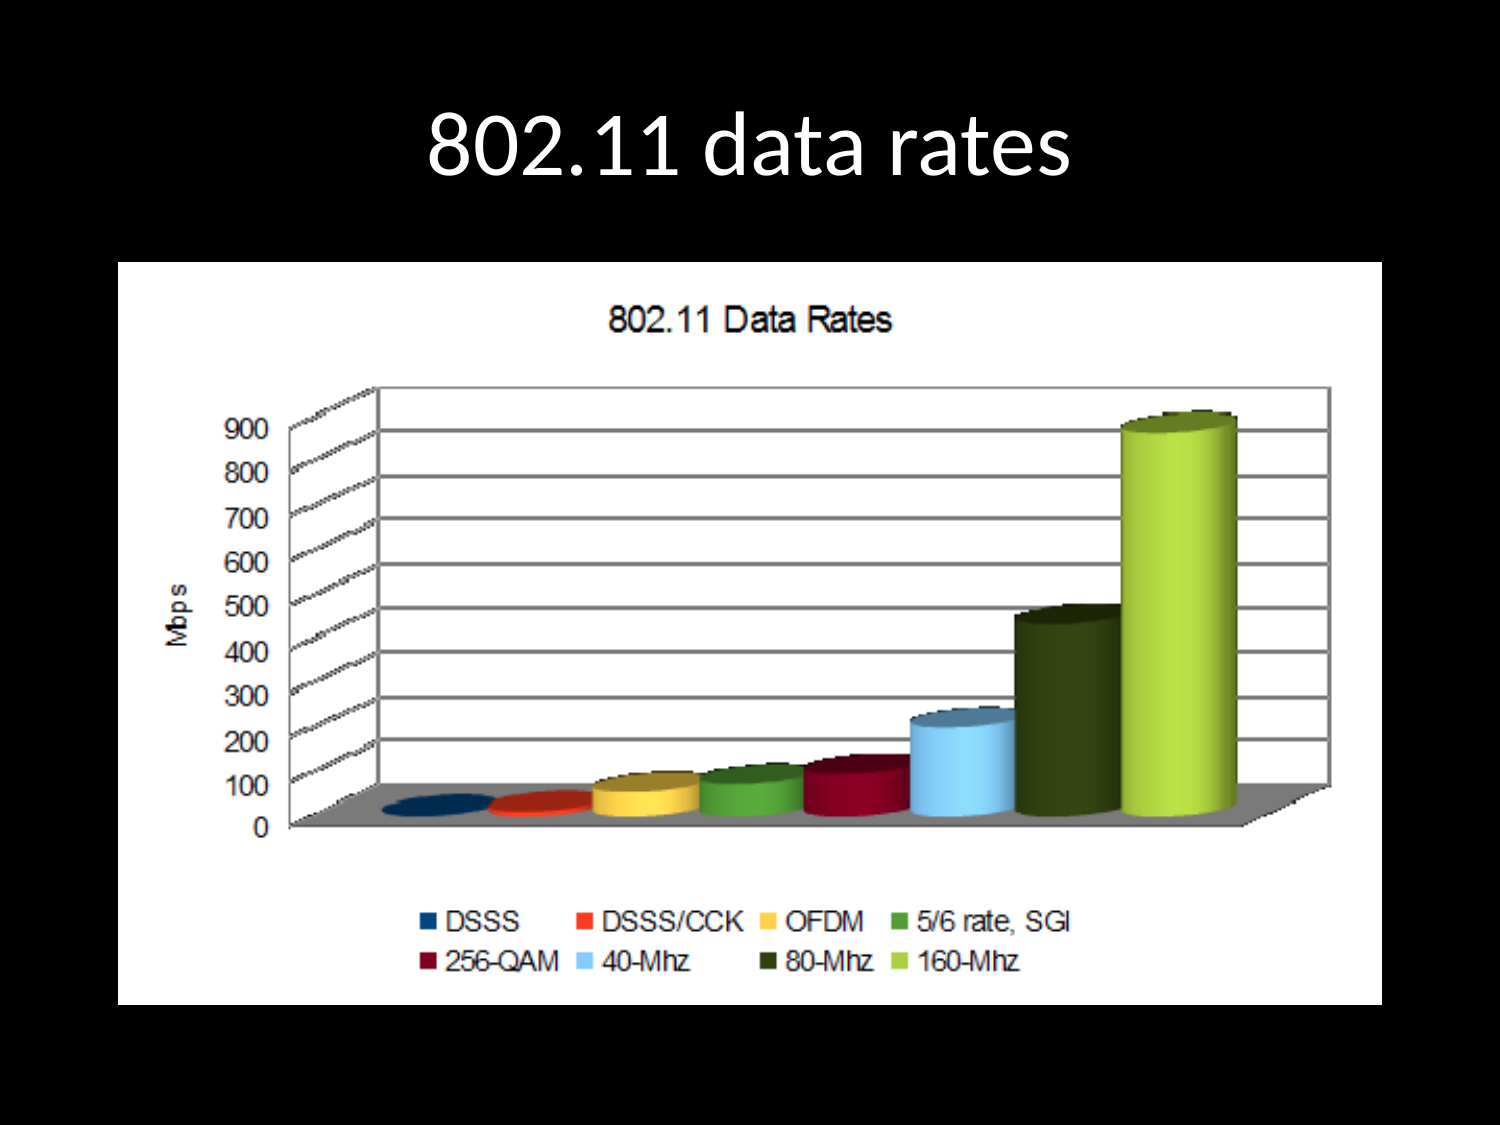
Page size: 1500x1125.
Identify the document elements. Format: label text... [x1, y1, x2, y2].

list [74, 262, 1426, 1006]
title 802.11 data rates [75, 45, 1425, 233]
